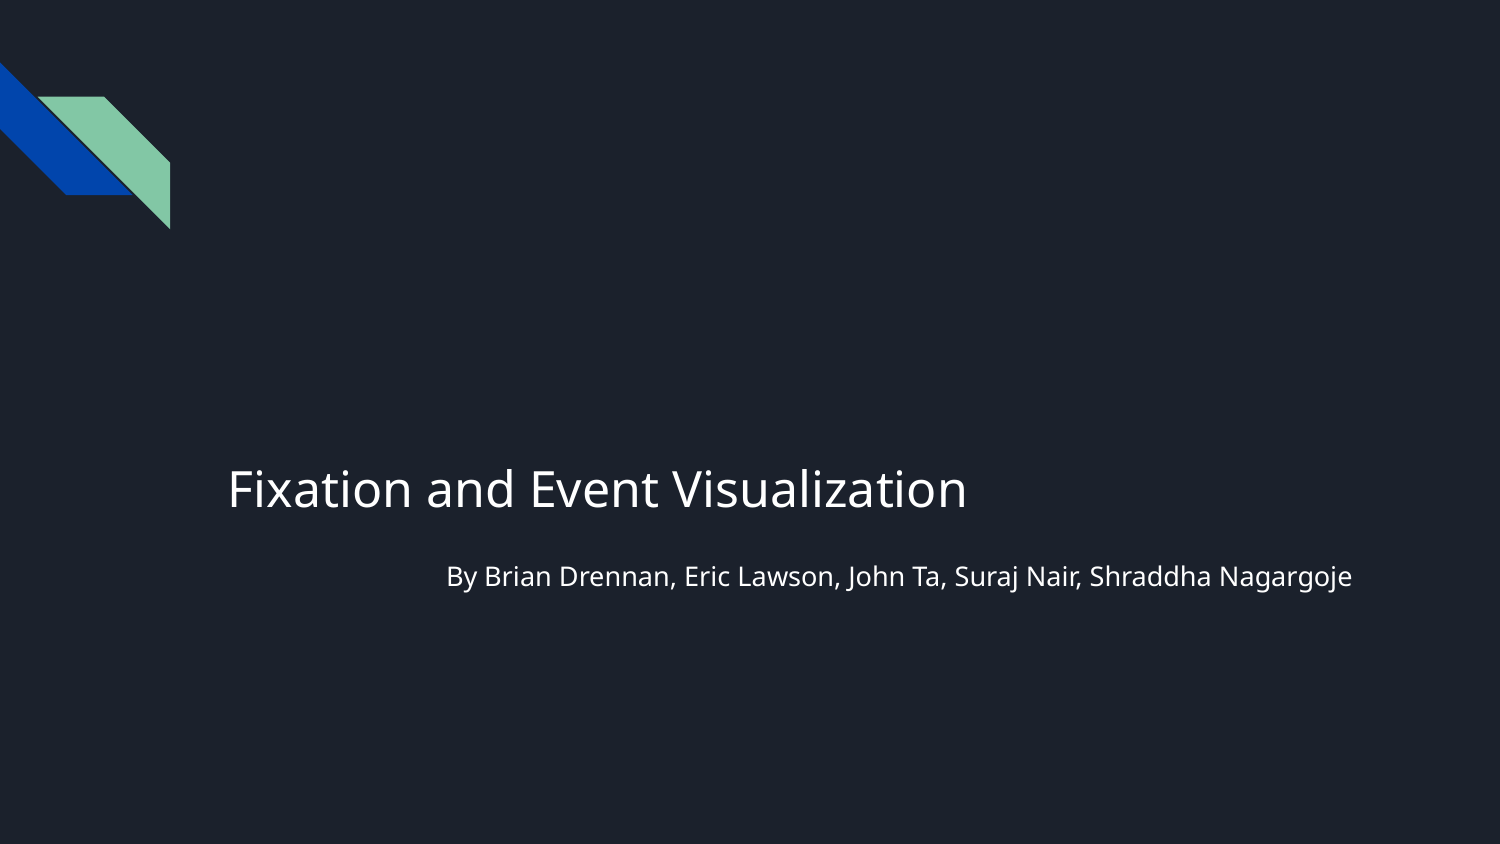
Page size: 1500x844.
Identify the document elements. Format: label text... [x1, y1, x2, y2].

title Fixation and Event Visualization [212, 442, 1368, 539]
list By Brian Drennan, Eric Lawson, John Ta, Suraj Nair, Shraddha Nagargoje [212, 539, 1368, 636]
